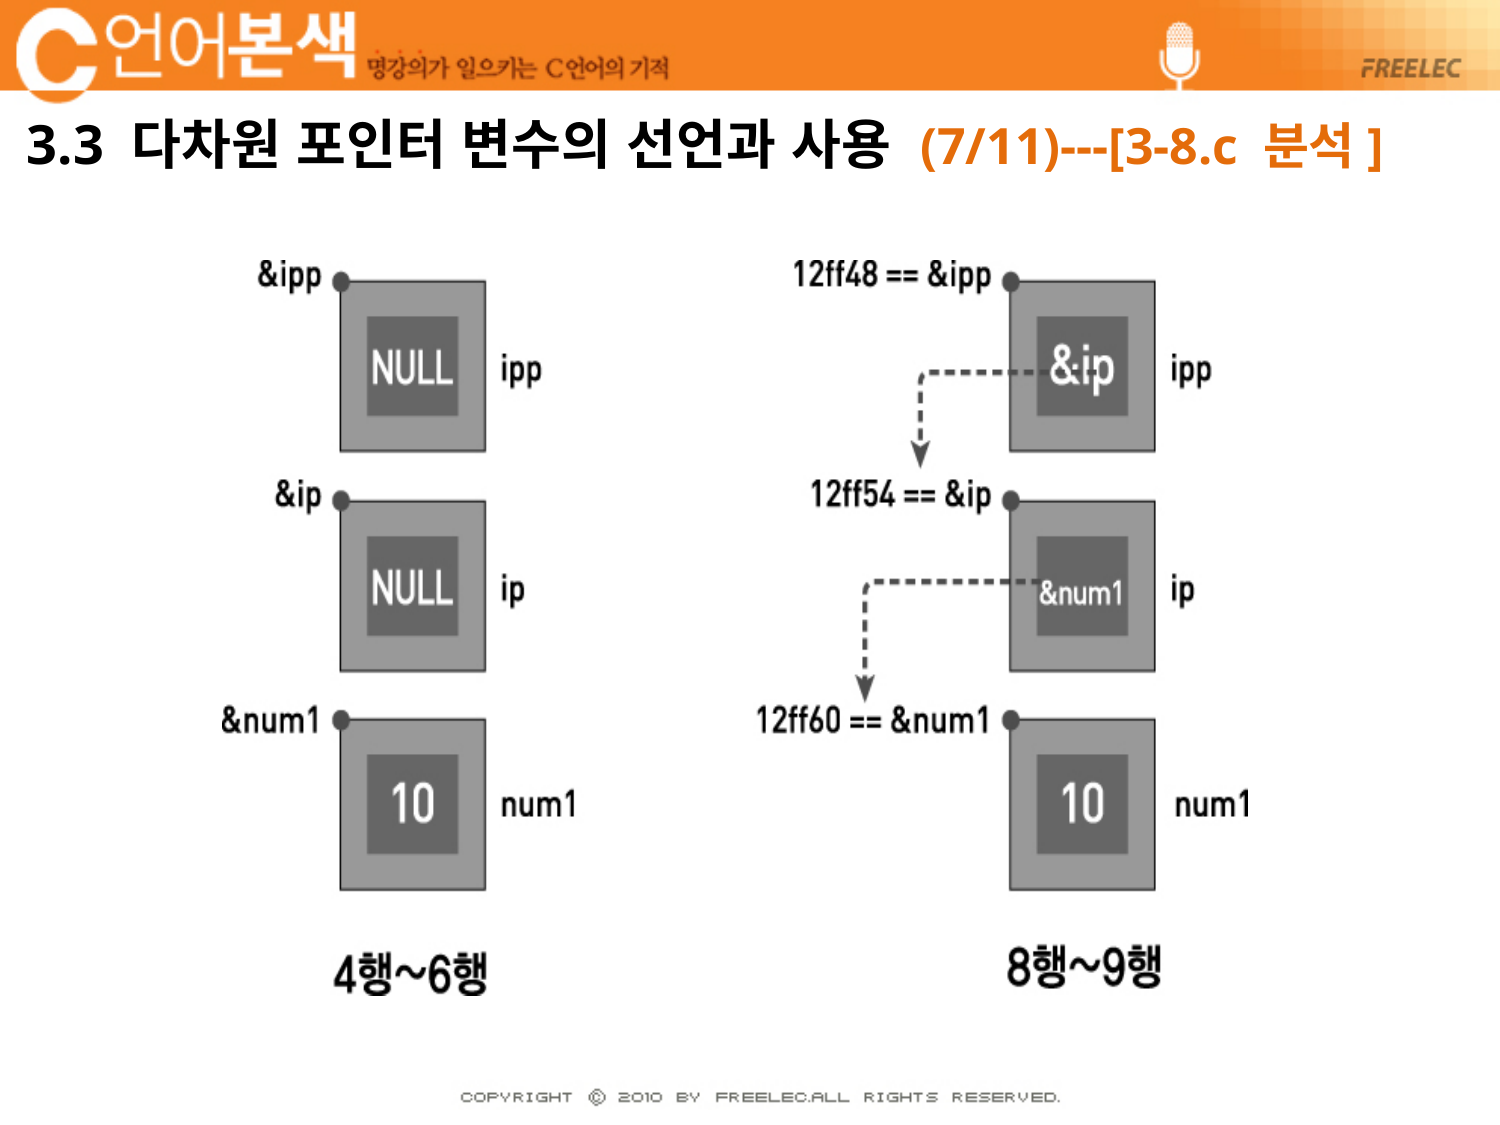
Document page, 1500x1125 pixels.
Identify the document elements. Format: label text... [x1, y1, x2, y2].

list [4, 189, 1496, 1043]
picture [0, 0, 1500, 1125]
title 3.3 다차원 포인터 변수의 선언과 사용 (7/11)---[3-8.c 분석] [11, 107, 1500, 178]
